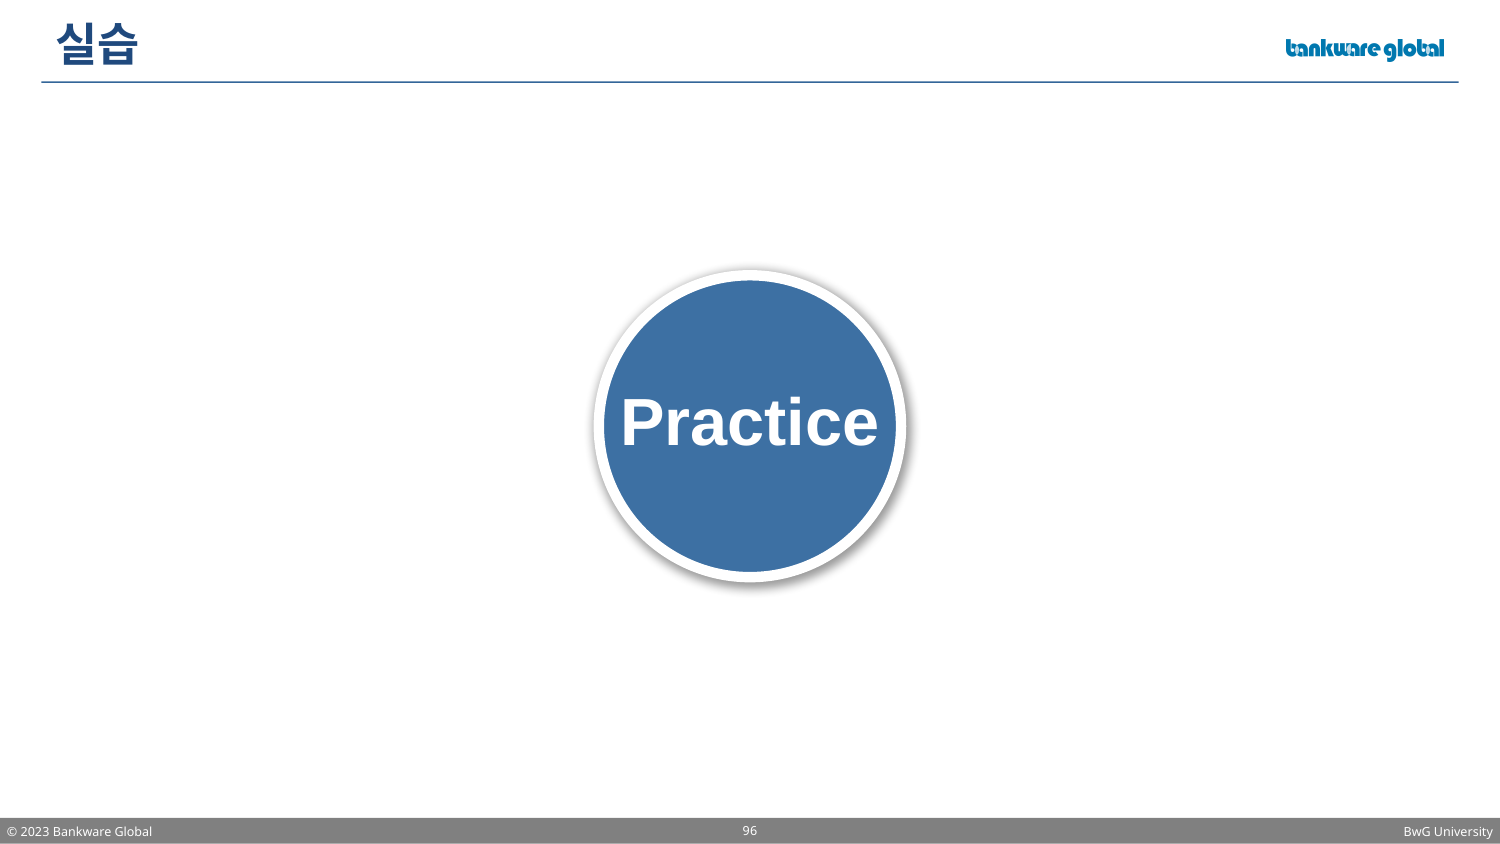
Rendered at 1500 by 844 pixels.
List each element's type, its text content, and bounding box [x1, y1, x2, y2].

text_box Practice [598, 275, 902, 578]
slide_number 96 [741, 823, 759, 840]
title 실습 [40, 17, 1459, 77]
